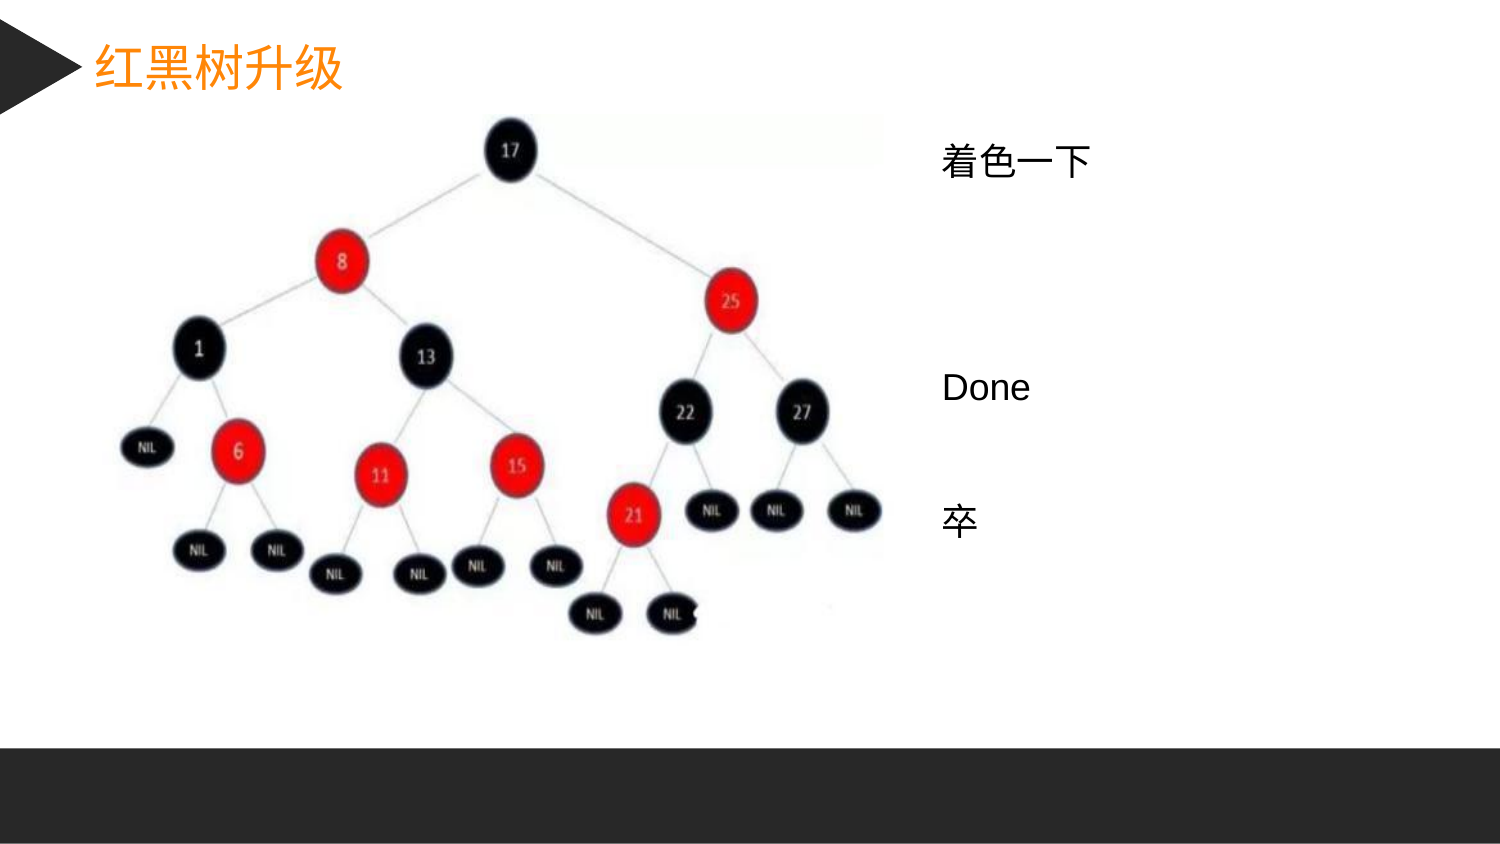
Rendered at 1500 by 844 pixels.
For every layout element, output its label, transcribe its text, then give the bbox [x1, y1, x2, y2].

picture [82, 114, 904, 656]
text_box 红黑树升级 [79, 29, 360, 104]
text_box [0, 19, 83, 115]
text_box [0, 748, 1500, 844]
text_box 着色一下 Done 卒 [927, 130, 1353, 551]
